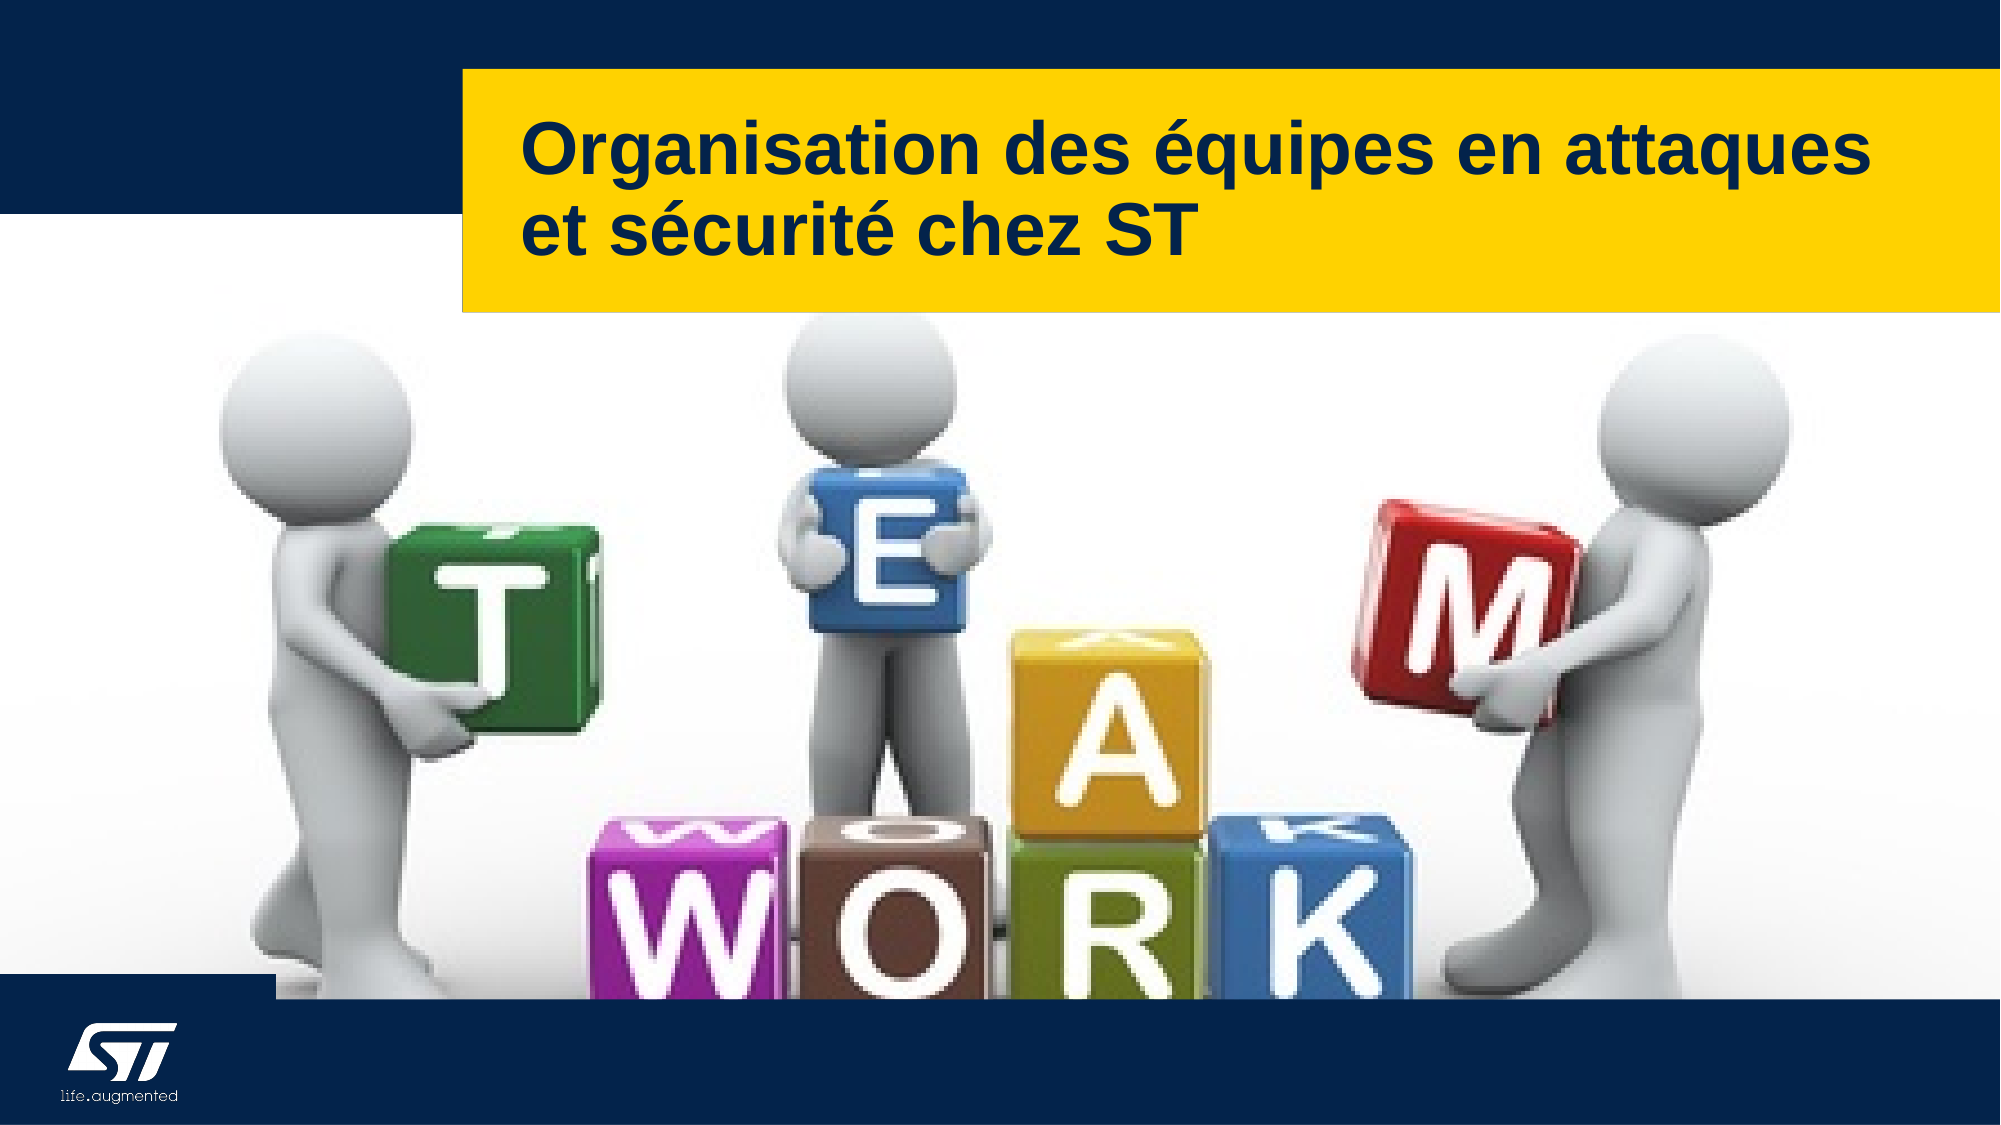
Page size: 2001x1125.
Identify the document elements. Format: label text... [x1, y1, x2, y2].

picture [0, 214, 2000, 1125]
title Organisation des équipes en attaques et sécurité chez ST [462, 68, 2000, 214]
